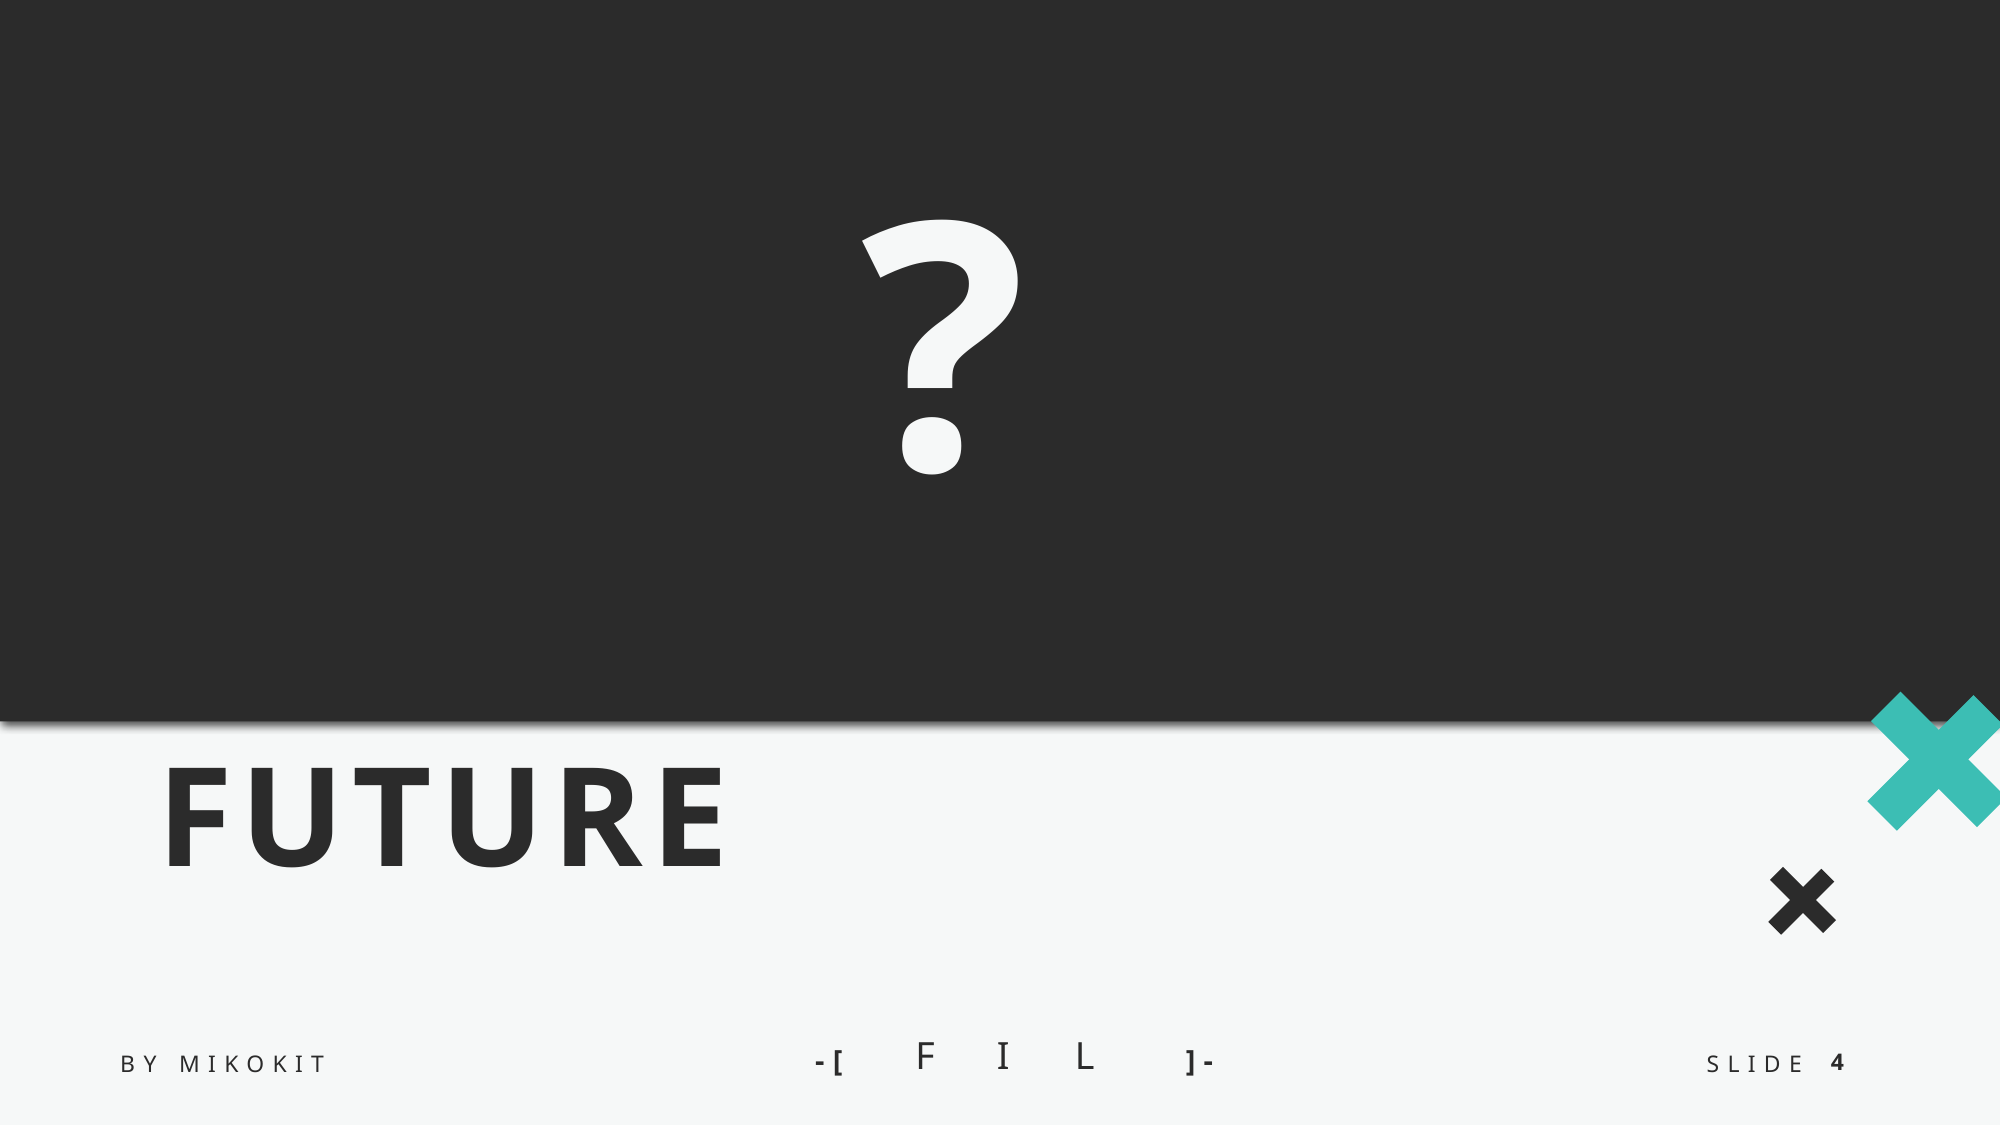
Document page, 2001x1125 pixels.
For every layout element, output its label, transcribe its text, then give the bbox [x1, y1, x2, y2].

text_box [1860, 687, 2000, 838]
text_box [1727, 603, 1938, 814]
text_box ? [580, 117, 1308, 548]
text_box FUTURE [142, 721, 870, 902]
text_box [0, 0, 2000, 722]
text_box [1763, 864, 1839, 940]
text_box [1565, 687, 2000, 1125]
